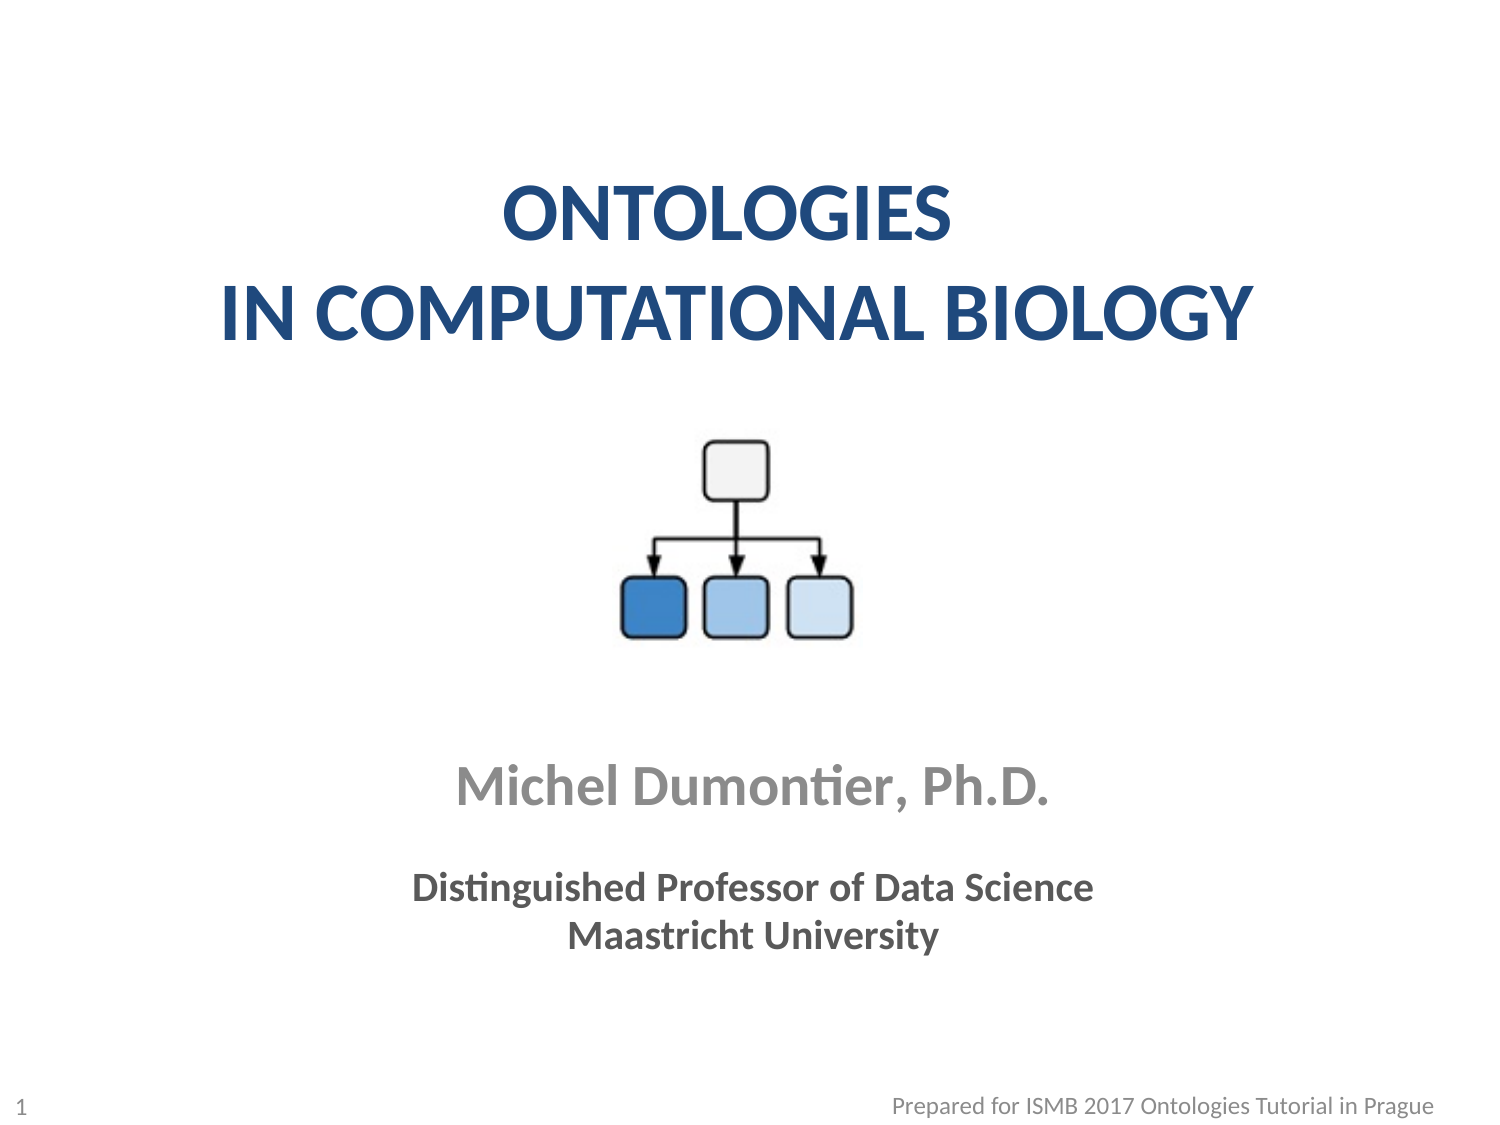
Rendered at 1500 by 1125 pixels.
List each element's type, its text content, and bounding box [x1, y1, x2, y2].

picture [612, 413, 863, 664]
text_box Ontologies in computational biology [99, 149, 1375, 374]
text_box Michel Dumontier, Ph.D. Distinguished Professor of Data Science Maastricht University [115, 703, 1391, 1063]
text_box Prepared for ISMB 2017 Ontologies Tutorial in Prague [877, 1084, 1500, 1124]
text_box 1 [0, 1087, 350, 1124]
